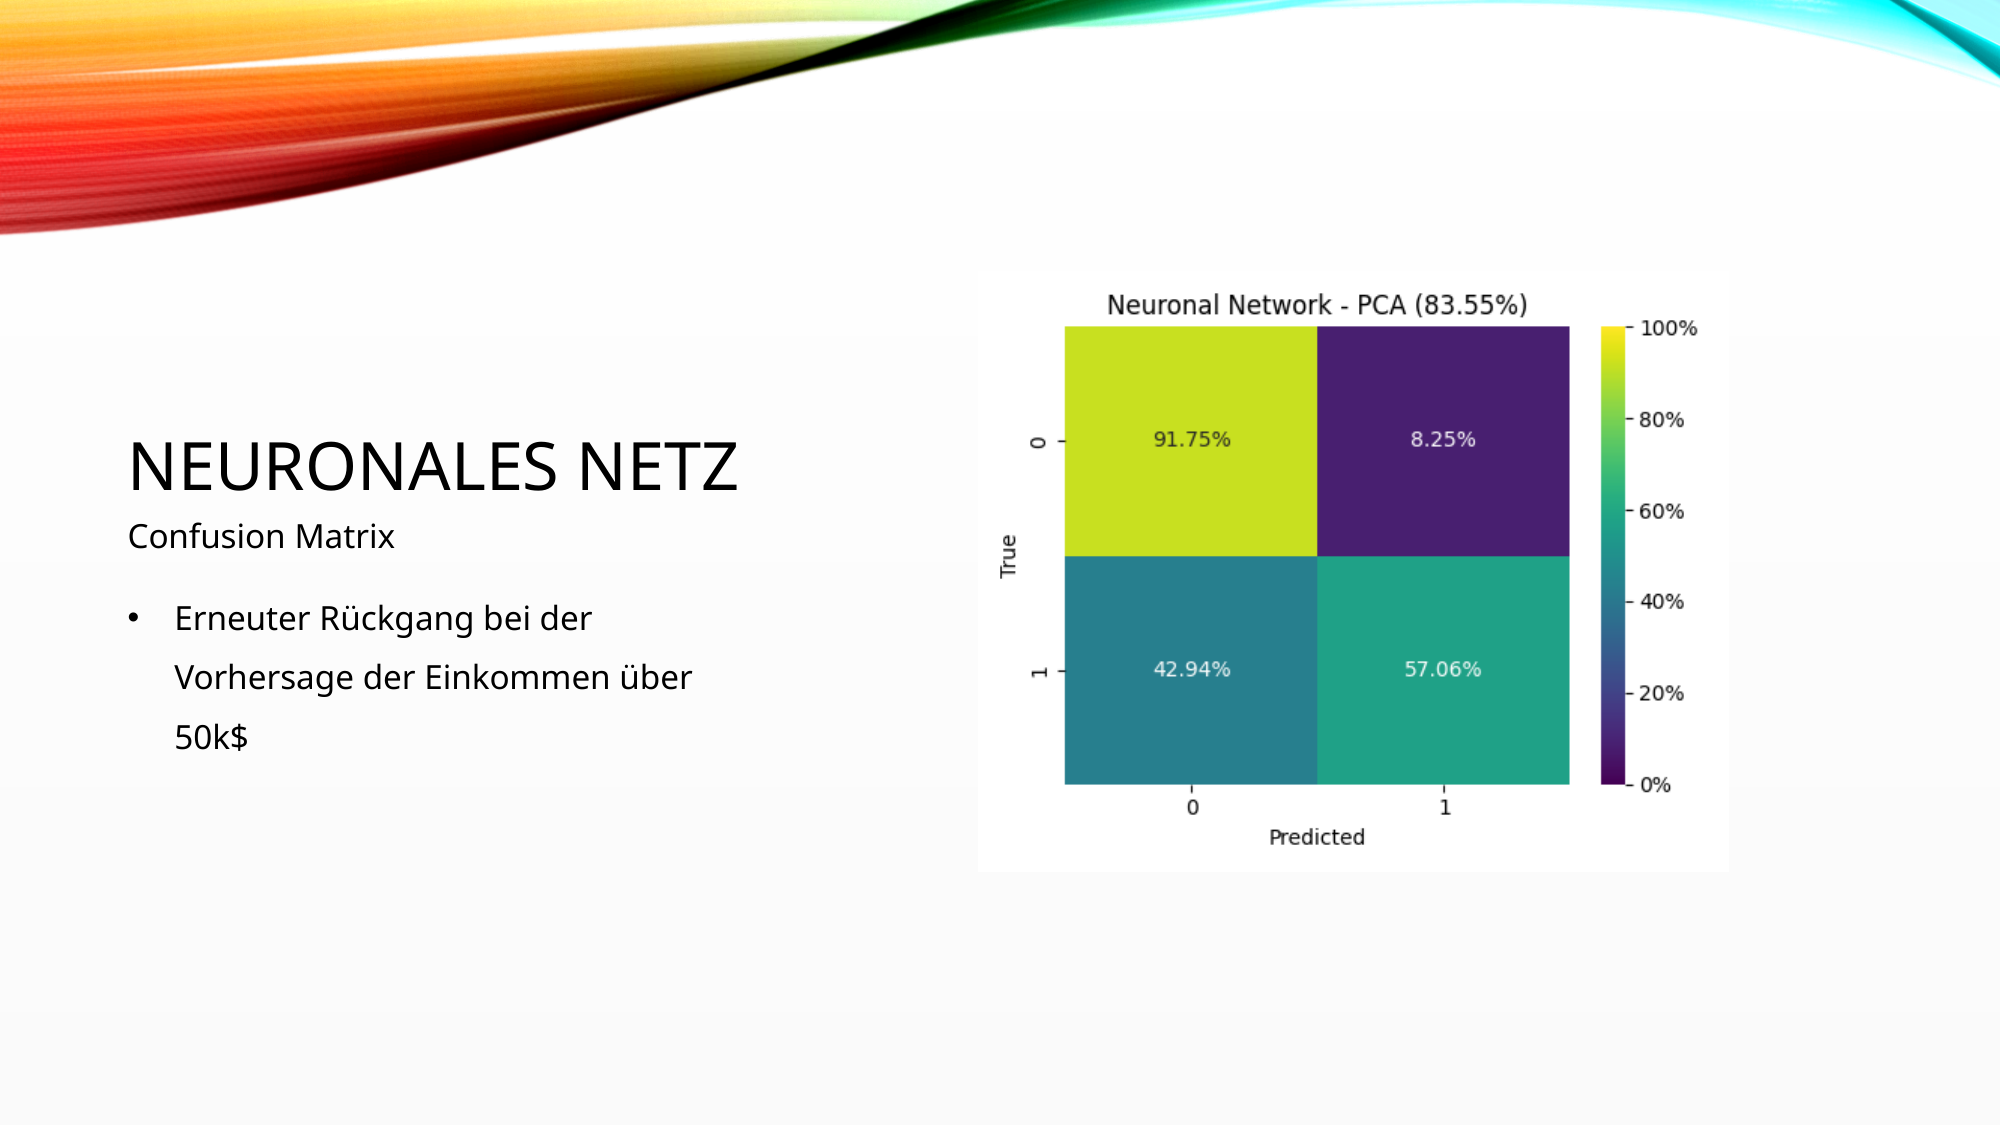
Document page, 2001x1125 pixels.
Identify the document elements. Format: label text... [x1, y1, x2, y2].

picture [0, 0, 2000, 237]
title Neuronales netz [112, 249, 788, 512]
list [978, 270, 1729, 872]
list Confusion Matrix Erneuter Rückgang bei der Vorhersage der Einkommen über 50k$ [112, 512, 788, 1021]
